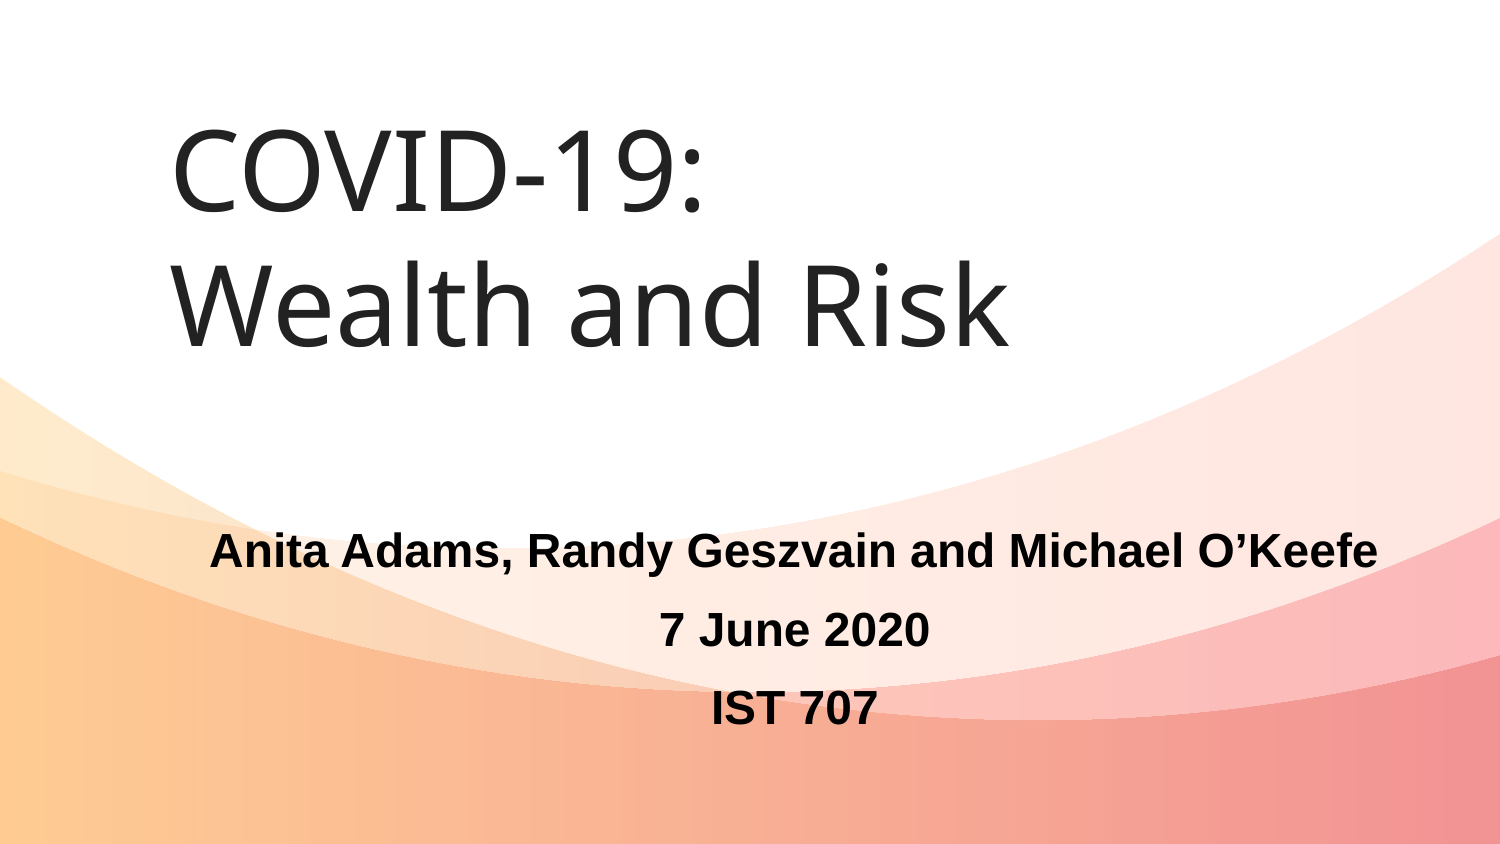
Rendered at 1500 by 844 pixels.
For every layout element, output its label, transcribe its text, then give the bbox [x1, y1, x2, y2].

title COVID-19: Wealth and Risk Anita Adams, Randy Geszvain and Michael O’Keefe 7 June 2020 IST 707 [169, 98, 1421, 289]
